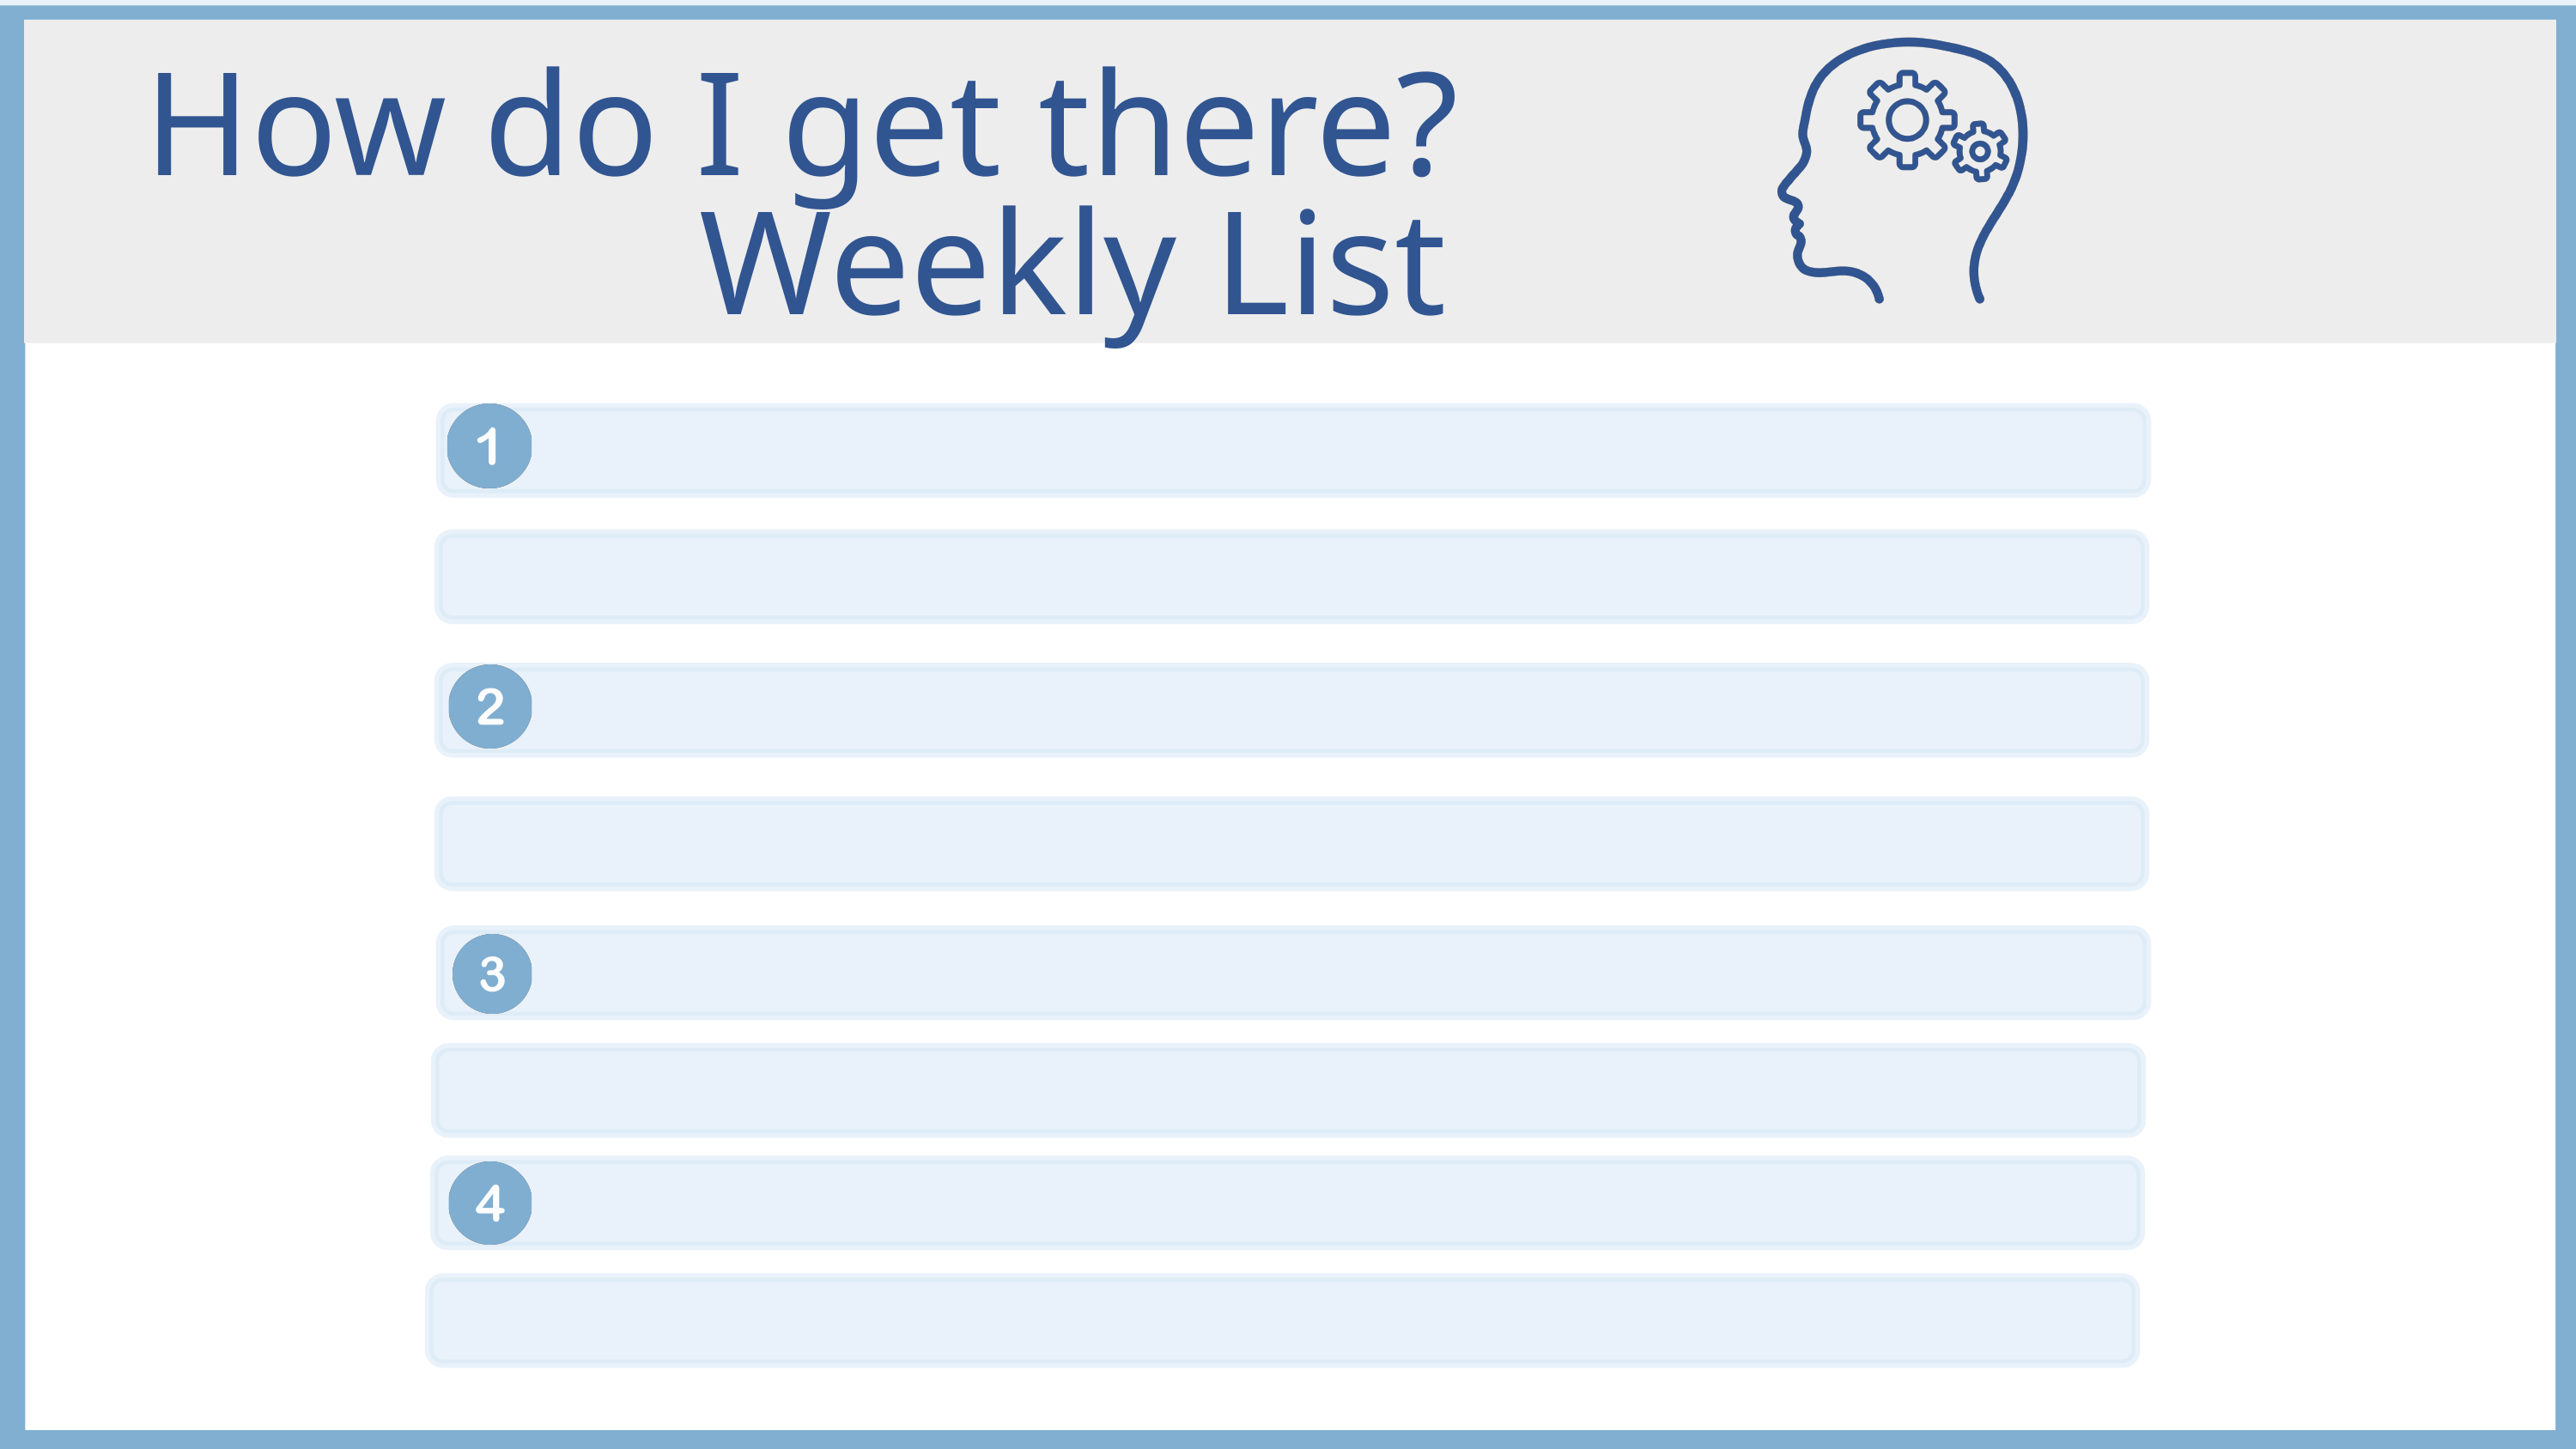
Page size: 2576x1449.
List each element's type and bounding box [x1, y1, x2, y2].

text_box [435, 403, 2152, 499]
text_box [434, 796, 2150, 892]
text_box [0, 4, 2576, 1449]
text_box [435, 925, 2152, 1021]
text_box [424, 1273, 2141, 1368]
text_box [430, 1042, 2147, 1138]
text_box [434, 529, 2150, 625]
text_box [429, 1155, 2146, 1251]
text_box [434, 662, 2150, 758]
